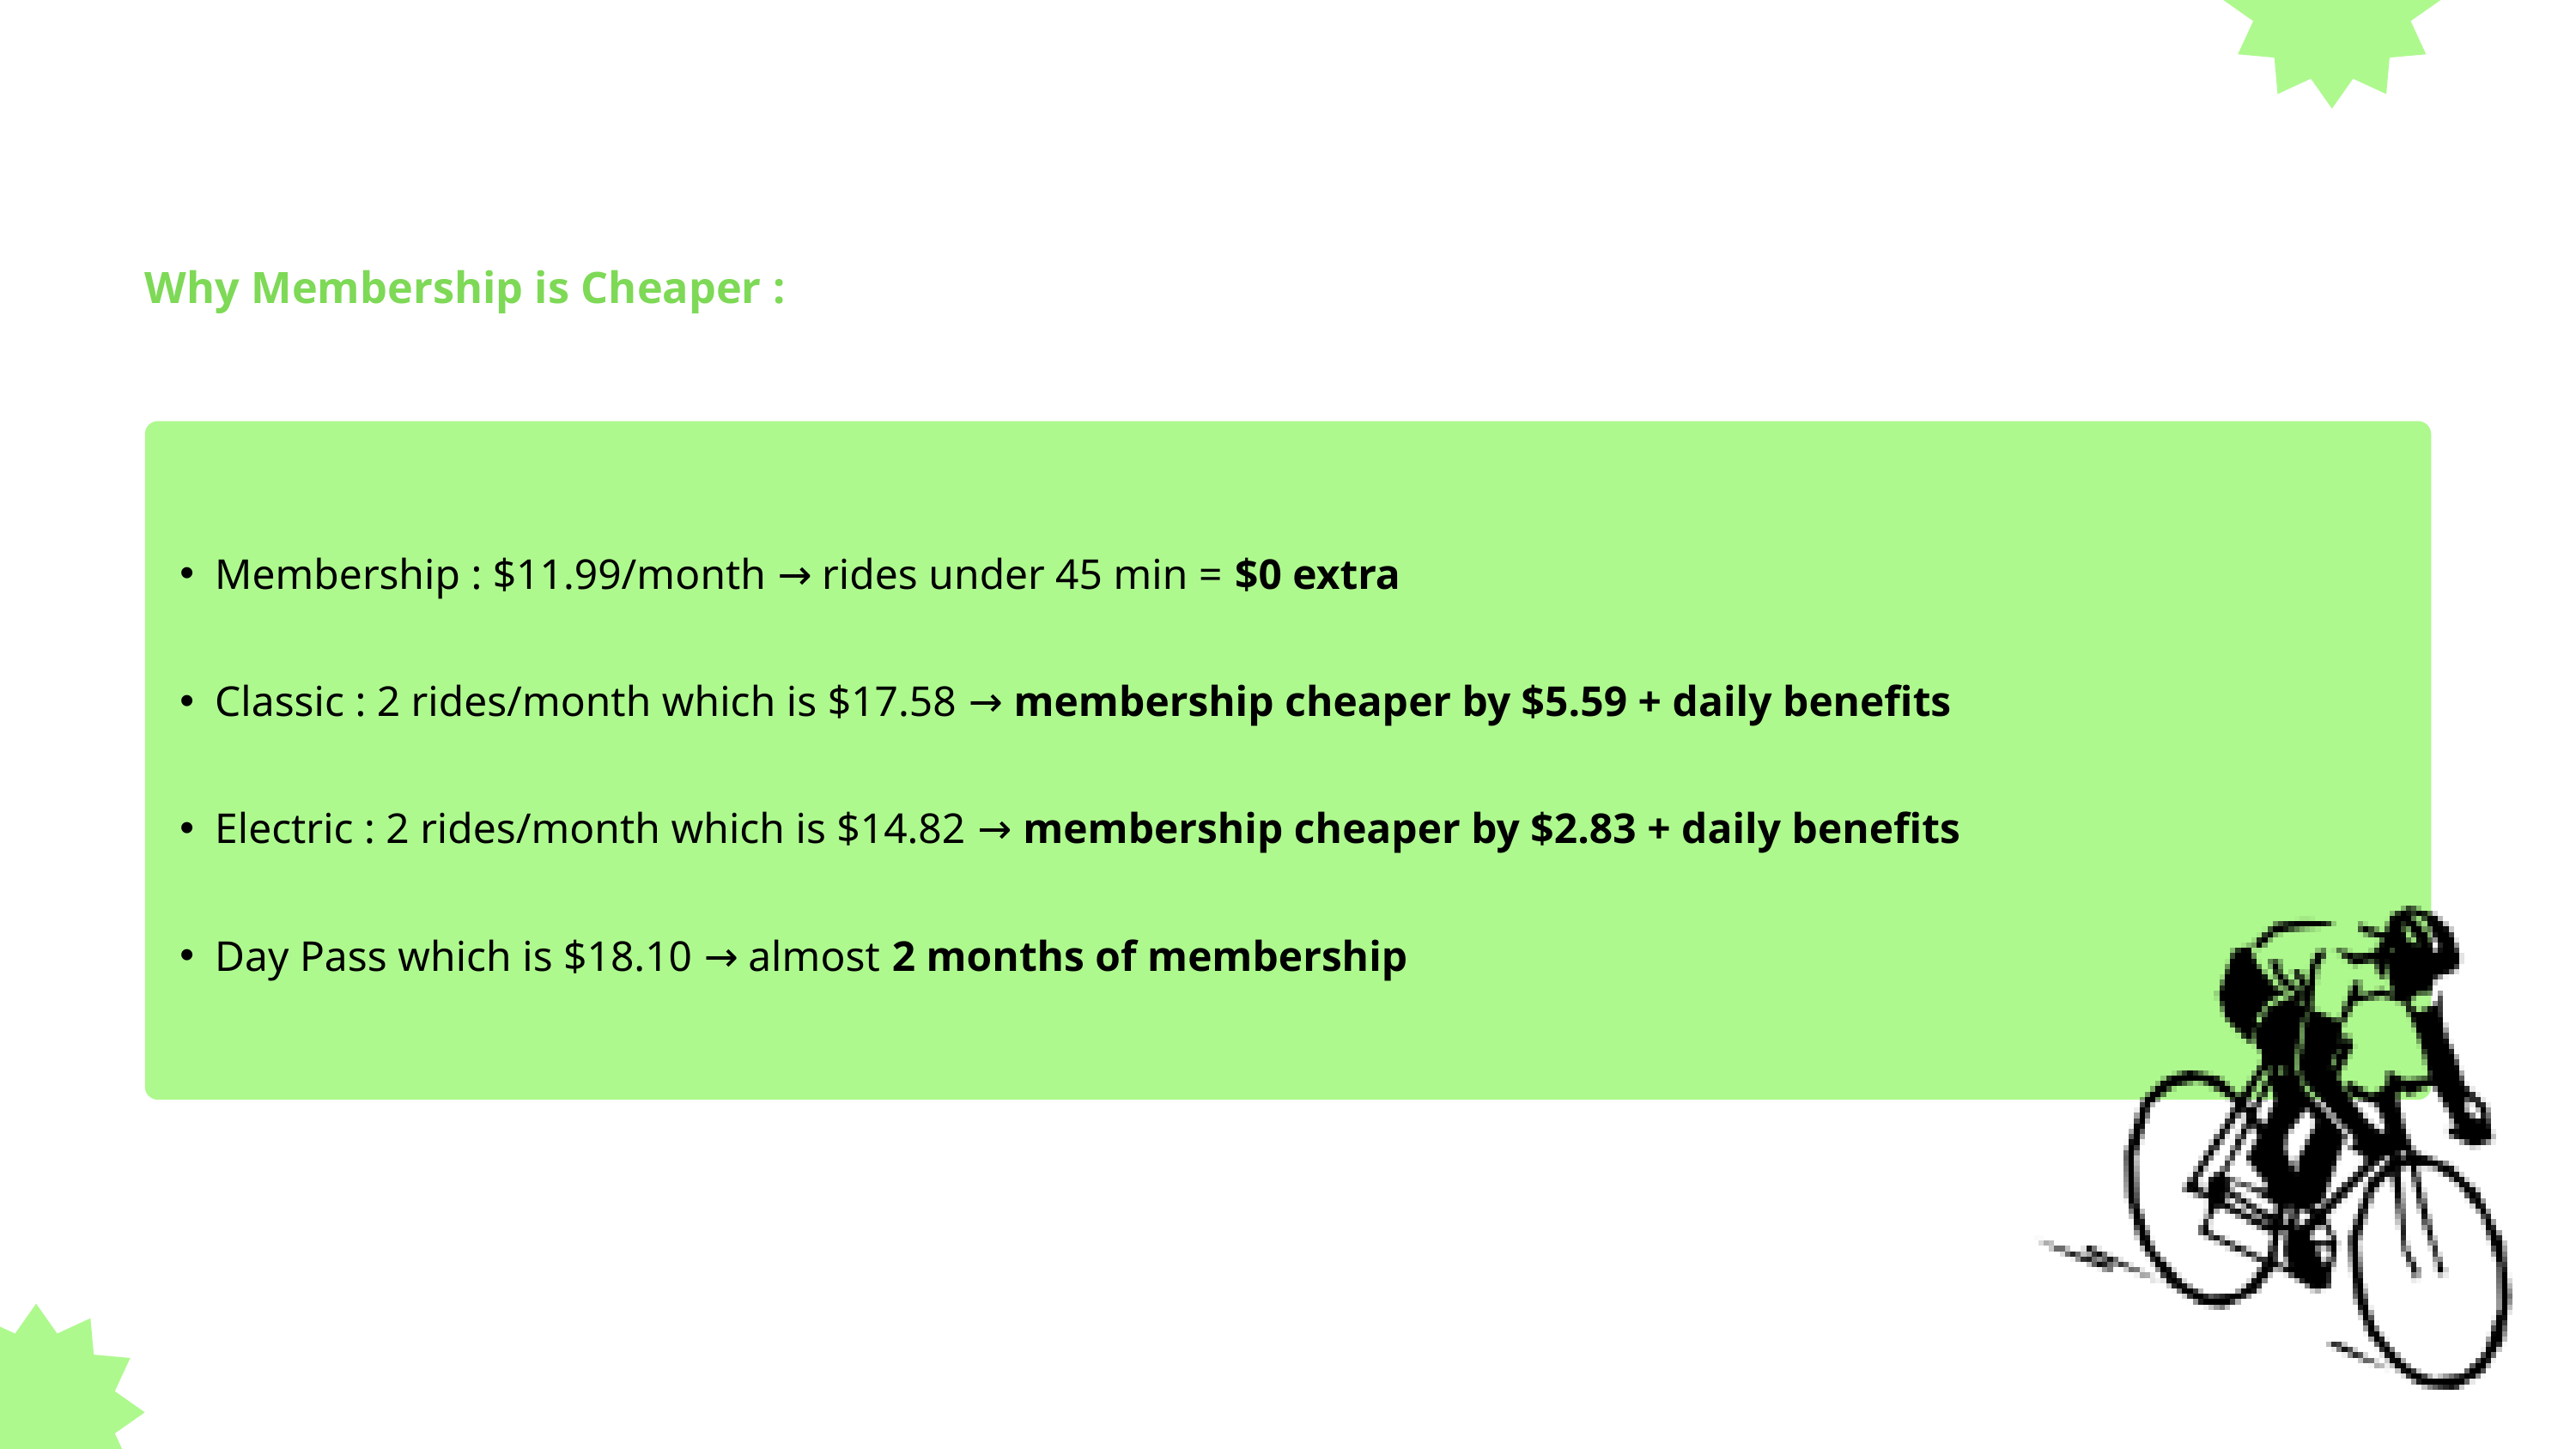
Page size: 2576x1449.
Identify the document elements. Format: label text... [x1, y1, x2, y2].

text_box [144, 421, 2432, 1100]
text_box Why Membership is Cheaper : [144, 251, 808, 312]
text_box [2223, 0, 2441, 109]
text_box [0, 1303, 145, 1449]
text_box [2033, 826, 2576, 1406]
